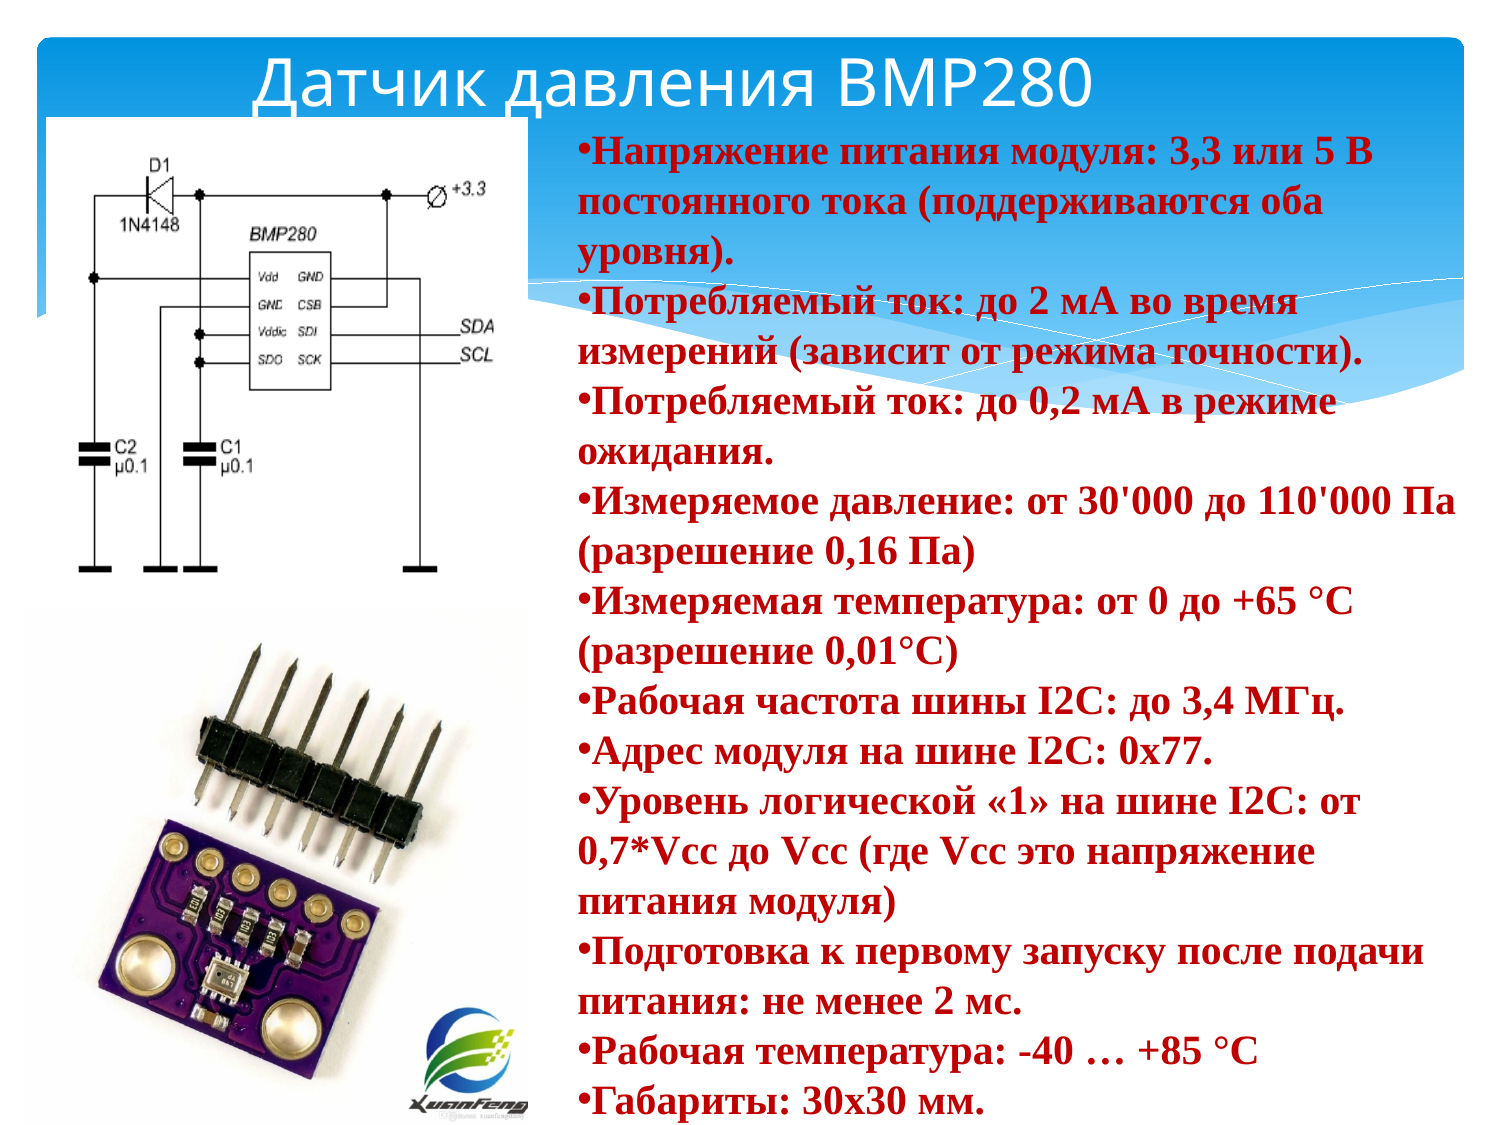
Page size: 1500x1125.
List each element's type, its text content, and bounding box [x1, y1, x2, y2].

title Датчик давления BMP280 [0, 0, 1500, 183]
text_box Напряжение питания модуля: 3,3 или 5 В постоянного тока (поддерживаются оба уровня). Потребляемый ток: до 2 мА во время измерений (зависит от режима точности). Потребляемый ток: до 0,2 мА в режиме ожидания. Измеряемое давление: от 30'000 до 110'000 Па (разрешение 0,16 Па) Измеряемая температура: от 0 до +65 °C (разрешение 0,01°C) Рабочая частота шины I2C: до 3,4 МГц. Адрес модуля на шине I2C: 0x77. Уровень логической «1» на шине I2C: от 0,7*Vcc до Vcc (где Vcc это напряжение питания модуля) Подготовка к первому запуску после подачи питания: не менее 2 мс. Рабочая температура: -40 … +85 °C Габариты: 30x30 мм. [562, 70, 1500, 1125]
picture [23, 609, 528, 1125]
picture [46, 116, 528, 607]
